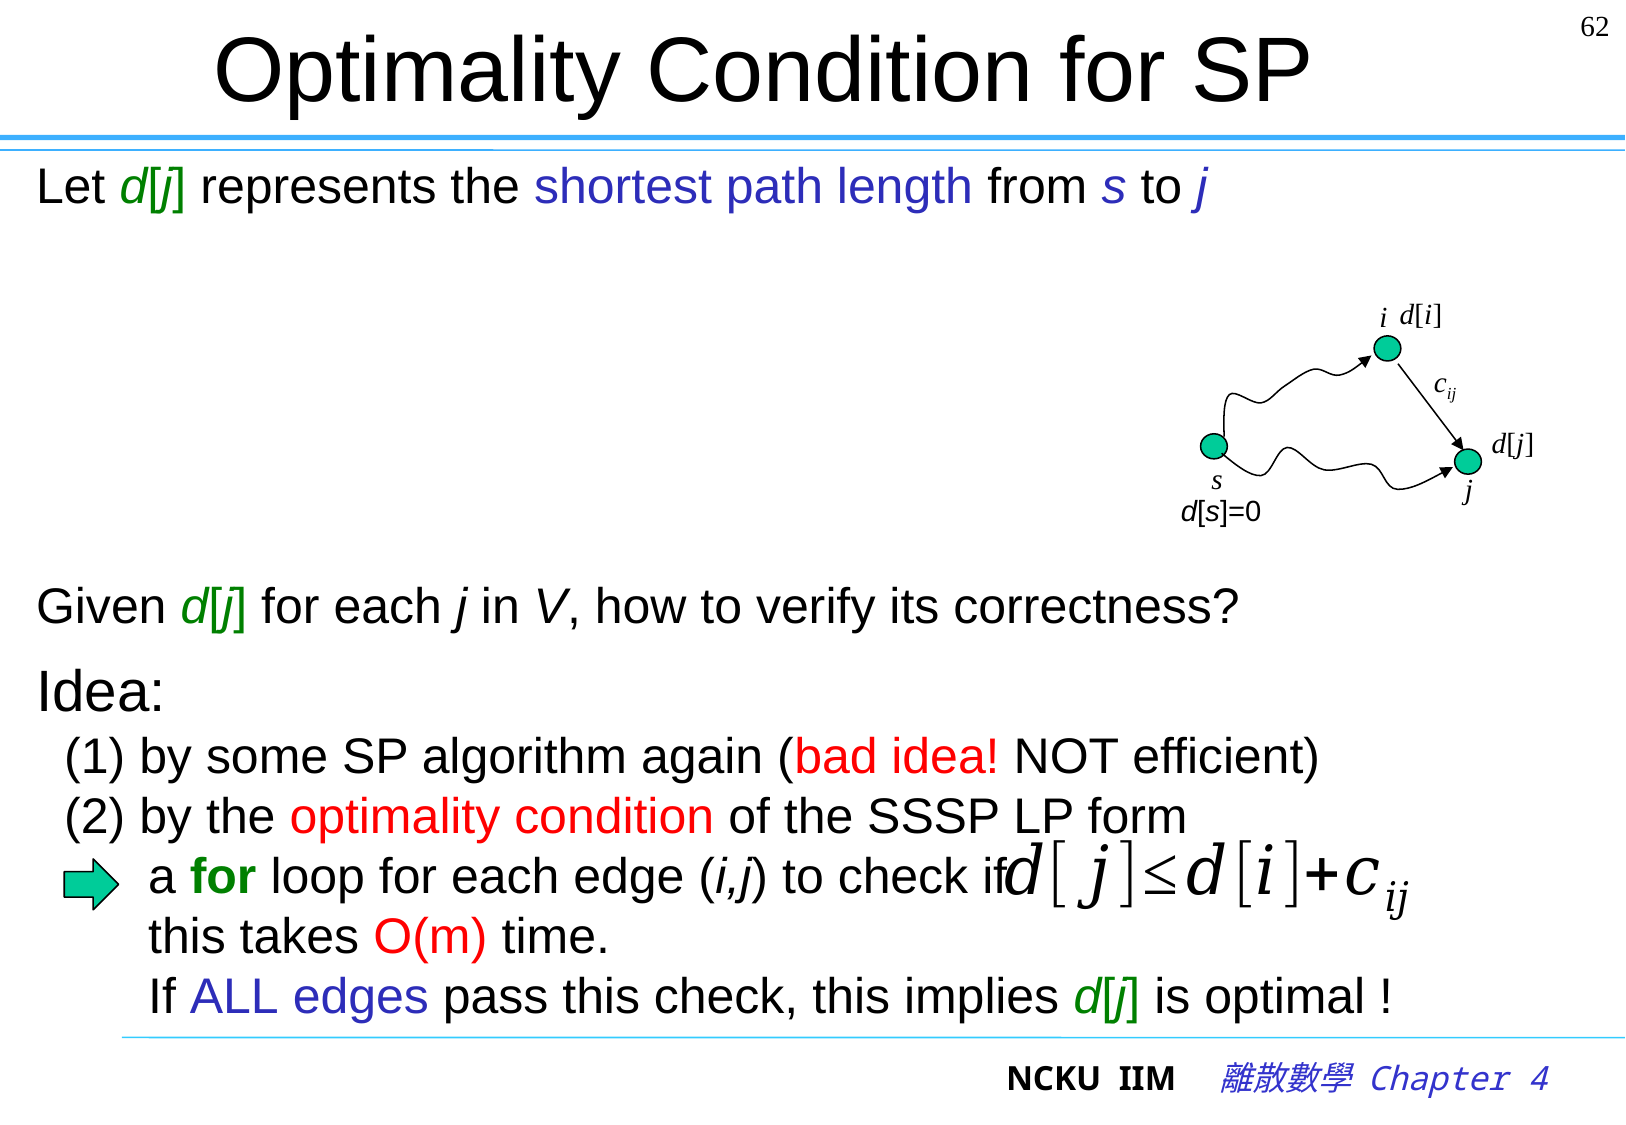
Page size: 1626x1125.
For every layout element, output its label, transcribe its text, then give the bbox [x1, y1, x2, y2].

text_box [64, 858, 119, 910]
list Let d[j] represents the shortest path length from s to j Given d[j] for each j in V, how to verify its correctness? Idea: (1) by some SP algorithm again (bad idea! NOT efficient) (2) by the optimality condition of the SSSP LP form a for loop for each edge (i,j) to check if this takes O(m) time. If ALL edges pass this check, this implies d[j] is optimal ! [21, 146, 1625, 1034]
title Optimality Condition for SP [39, 0, 1490, 130]
slide_number 62 [1489, 0, 1625, 75]
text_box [1165, 287, 1554, 536]
